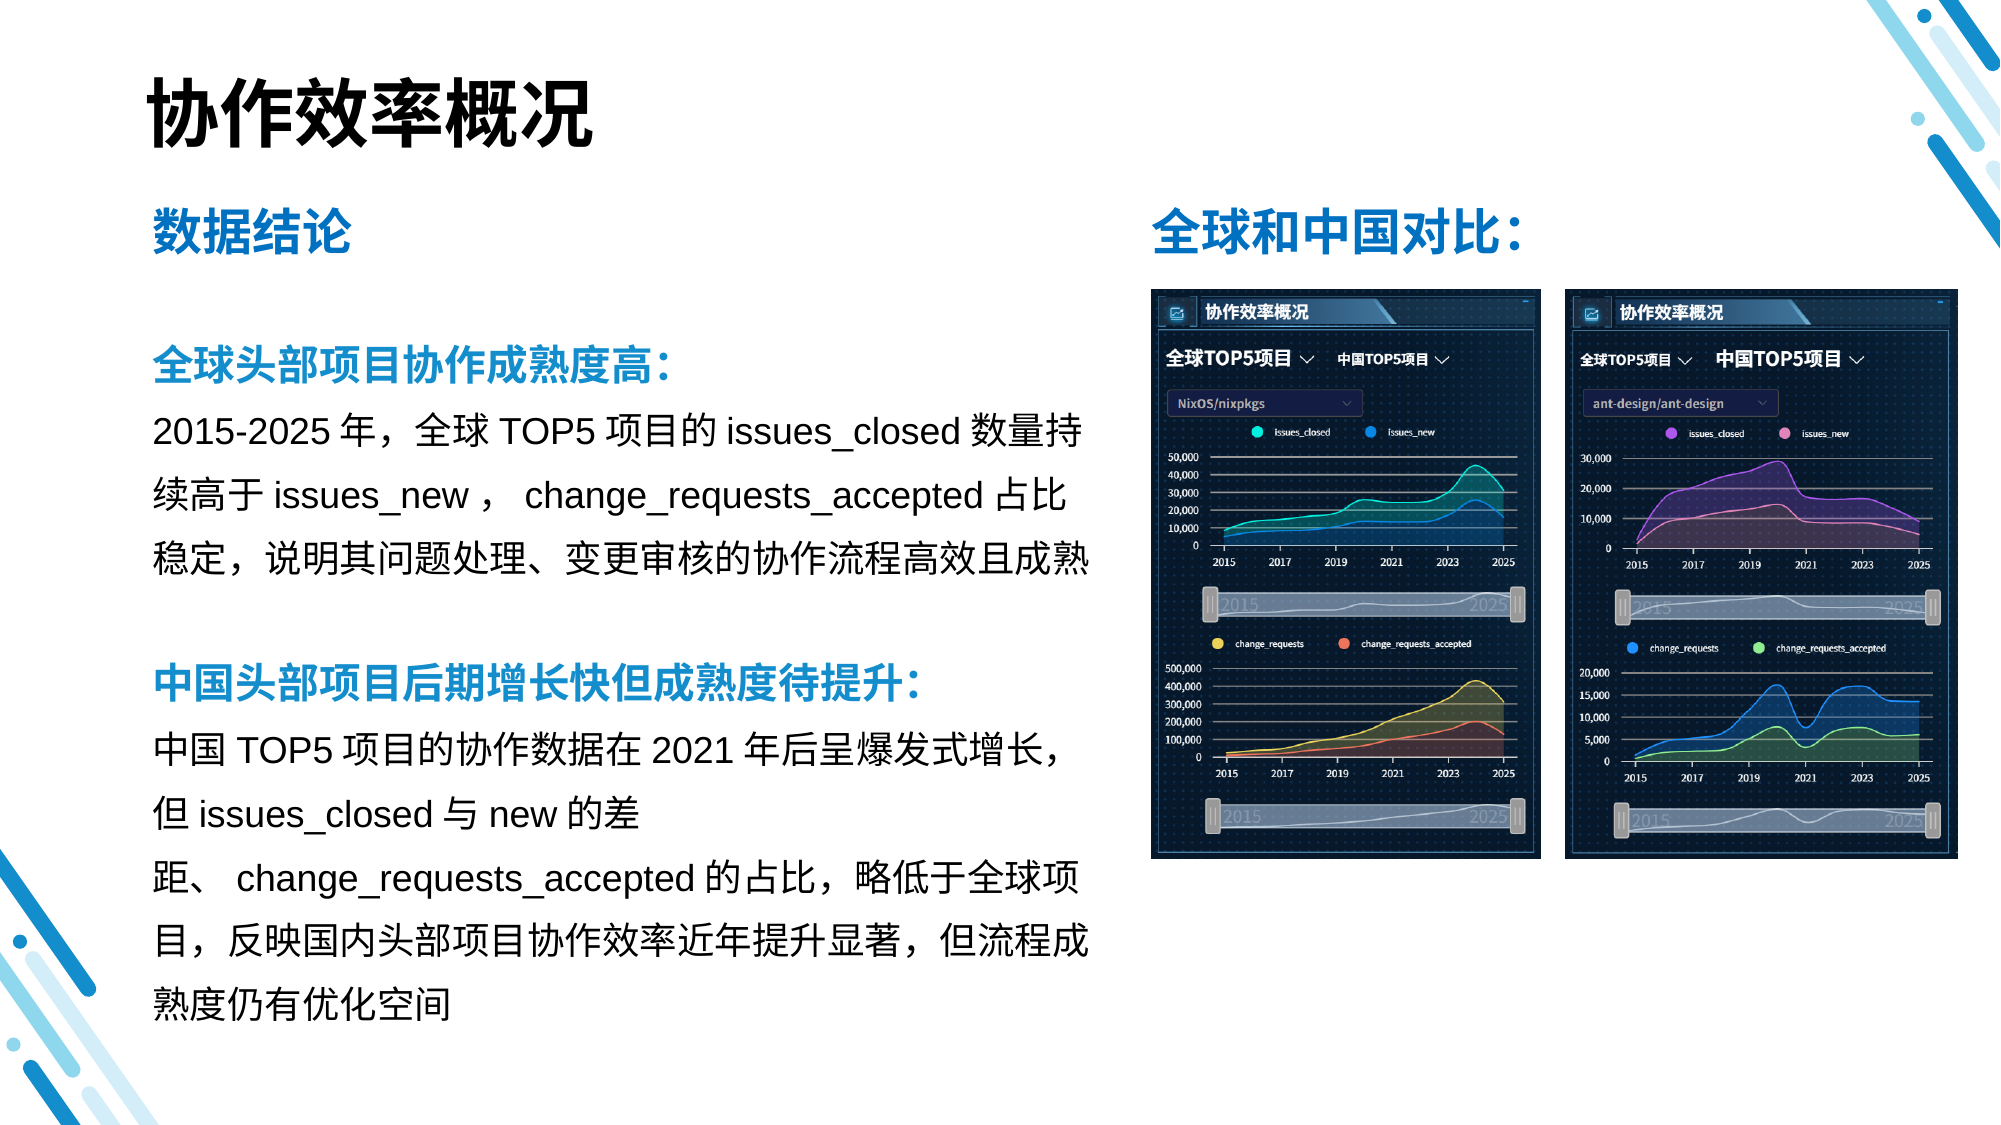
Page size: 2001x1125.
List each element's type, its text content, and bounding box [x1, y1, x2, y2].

text_box 数据结论 全球头部项目协作成熟度高： 2015-2025年，全球TOP5项目的issues_closed数量持续高于issues_new，change_requests_accepted占比稳定，说明其问题处理、变更审核的协作流程高效且成熟 中国头部项目后期增长快但成熟度待提升： 中国TOP5项目的协作数据在2021年后呈爆发式增长，但issues_closed与new的差距、change_requests_accepted的占比，略低于全球项目，反映国内头部项目协作效率近年提升显著，但流程成熟度仍有优化空间 [137, 189, 1120, 1098]
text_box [0, 695, 188, 1125]
picture [1565, 289, 1958, 859]
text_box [1855, 0, 2000, 461]
title 协作效率概况 [143, 55, 1855, 158]
picture [1151, 289, 1541, 859]
text_box 全球和中国对比： [1137, 189, 1541, 359]
